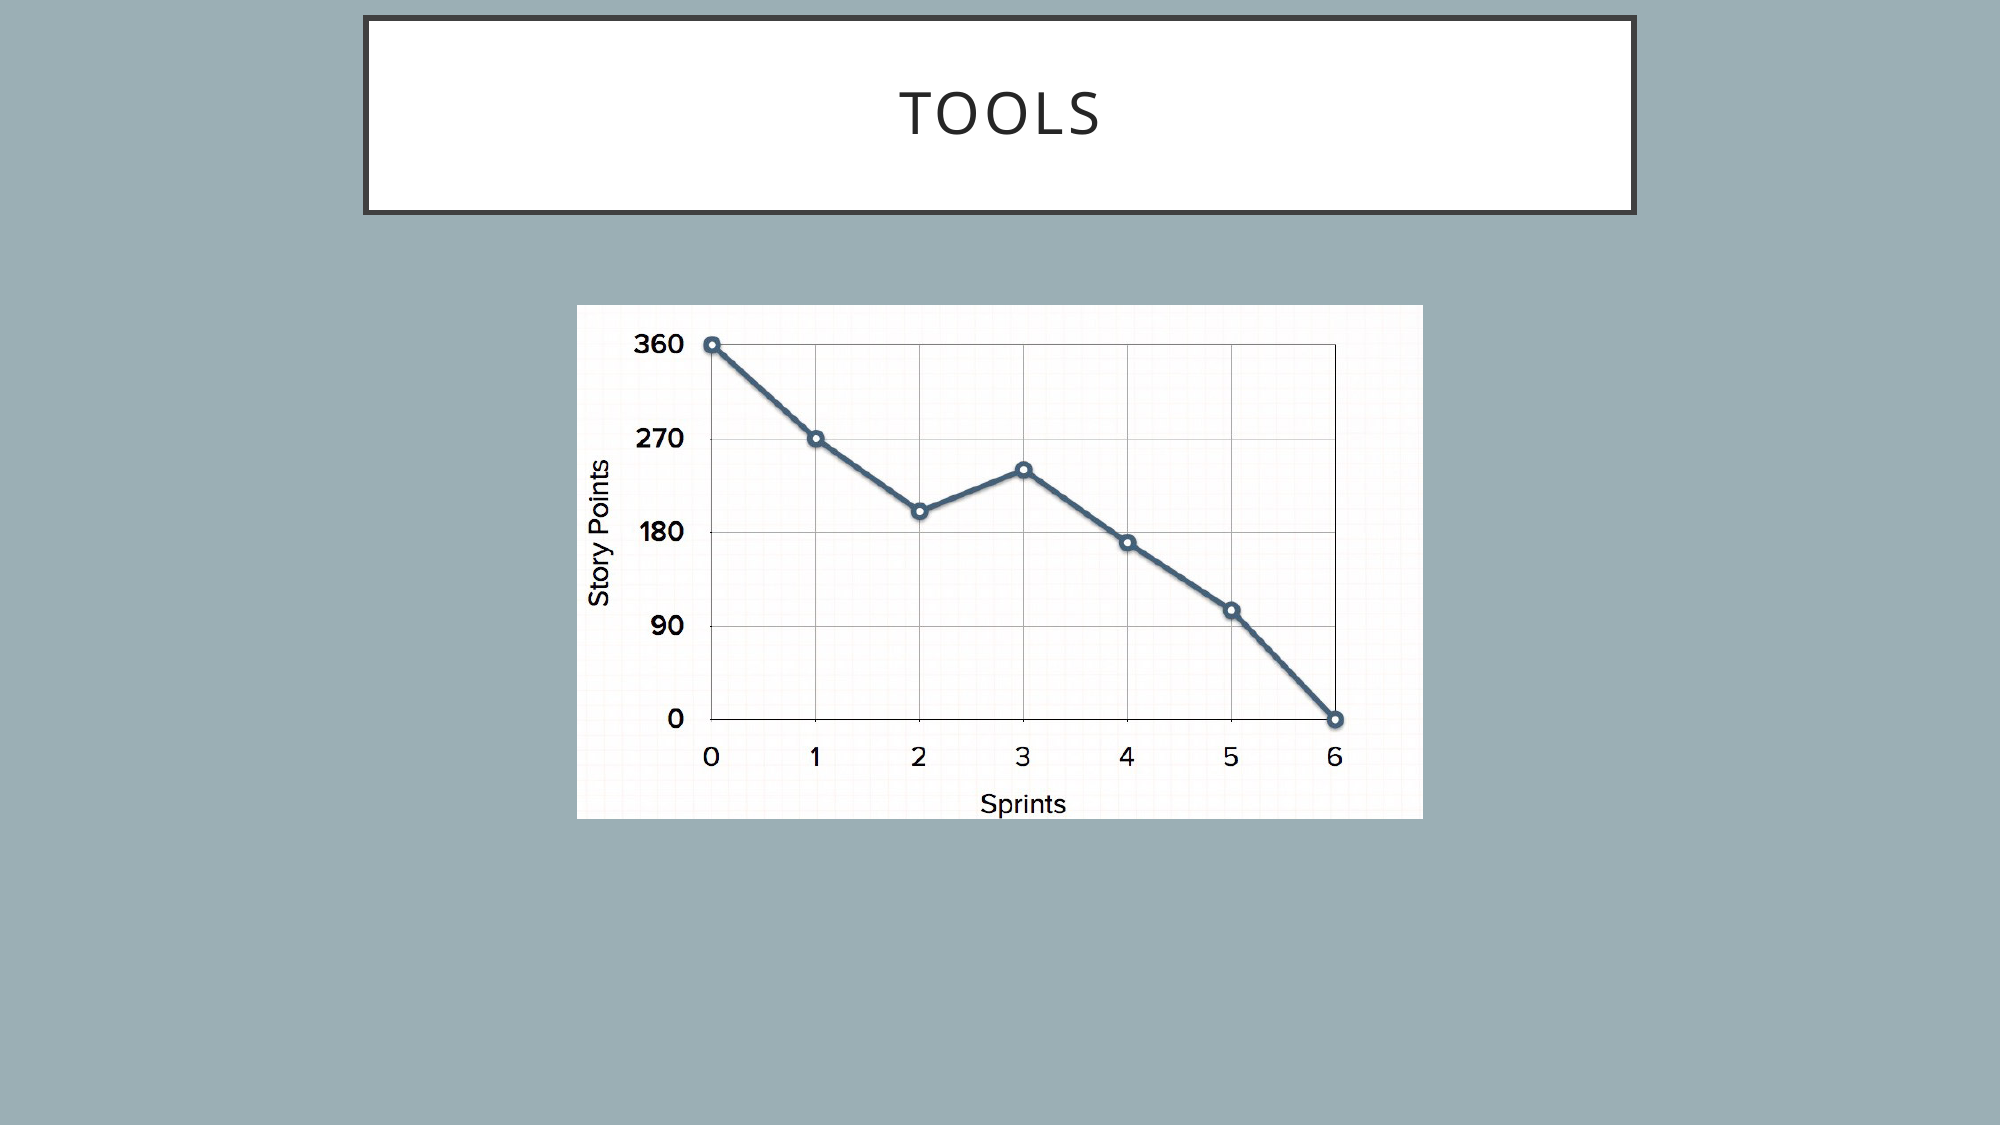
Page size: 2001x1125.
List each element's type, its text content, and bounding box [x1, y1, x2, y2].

title Tools [363, 15, 1637, 215]
picture [577, 305, 1423, 819]
